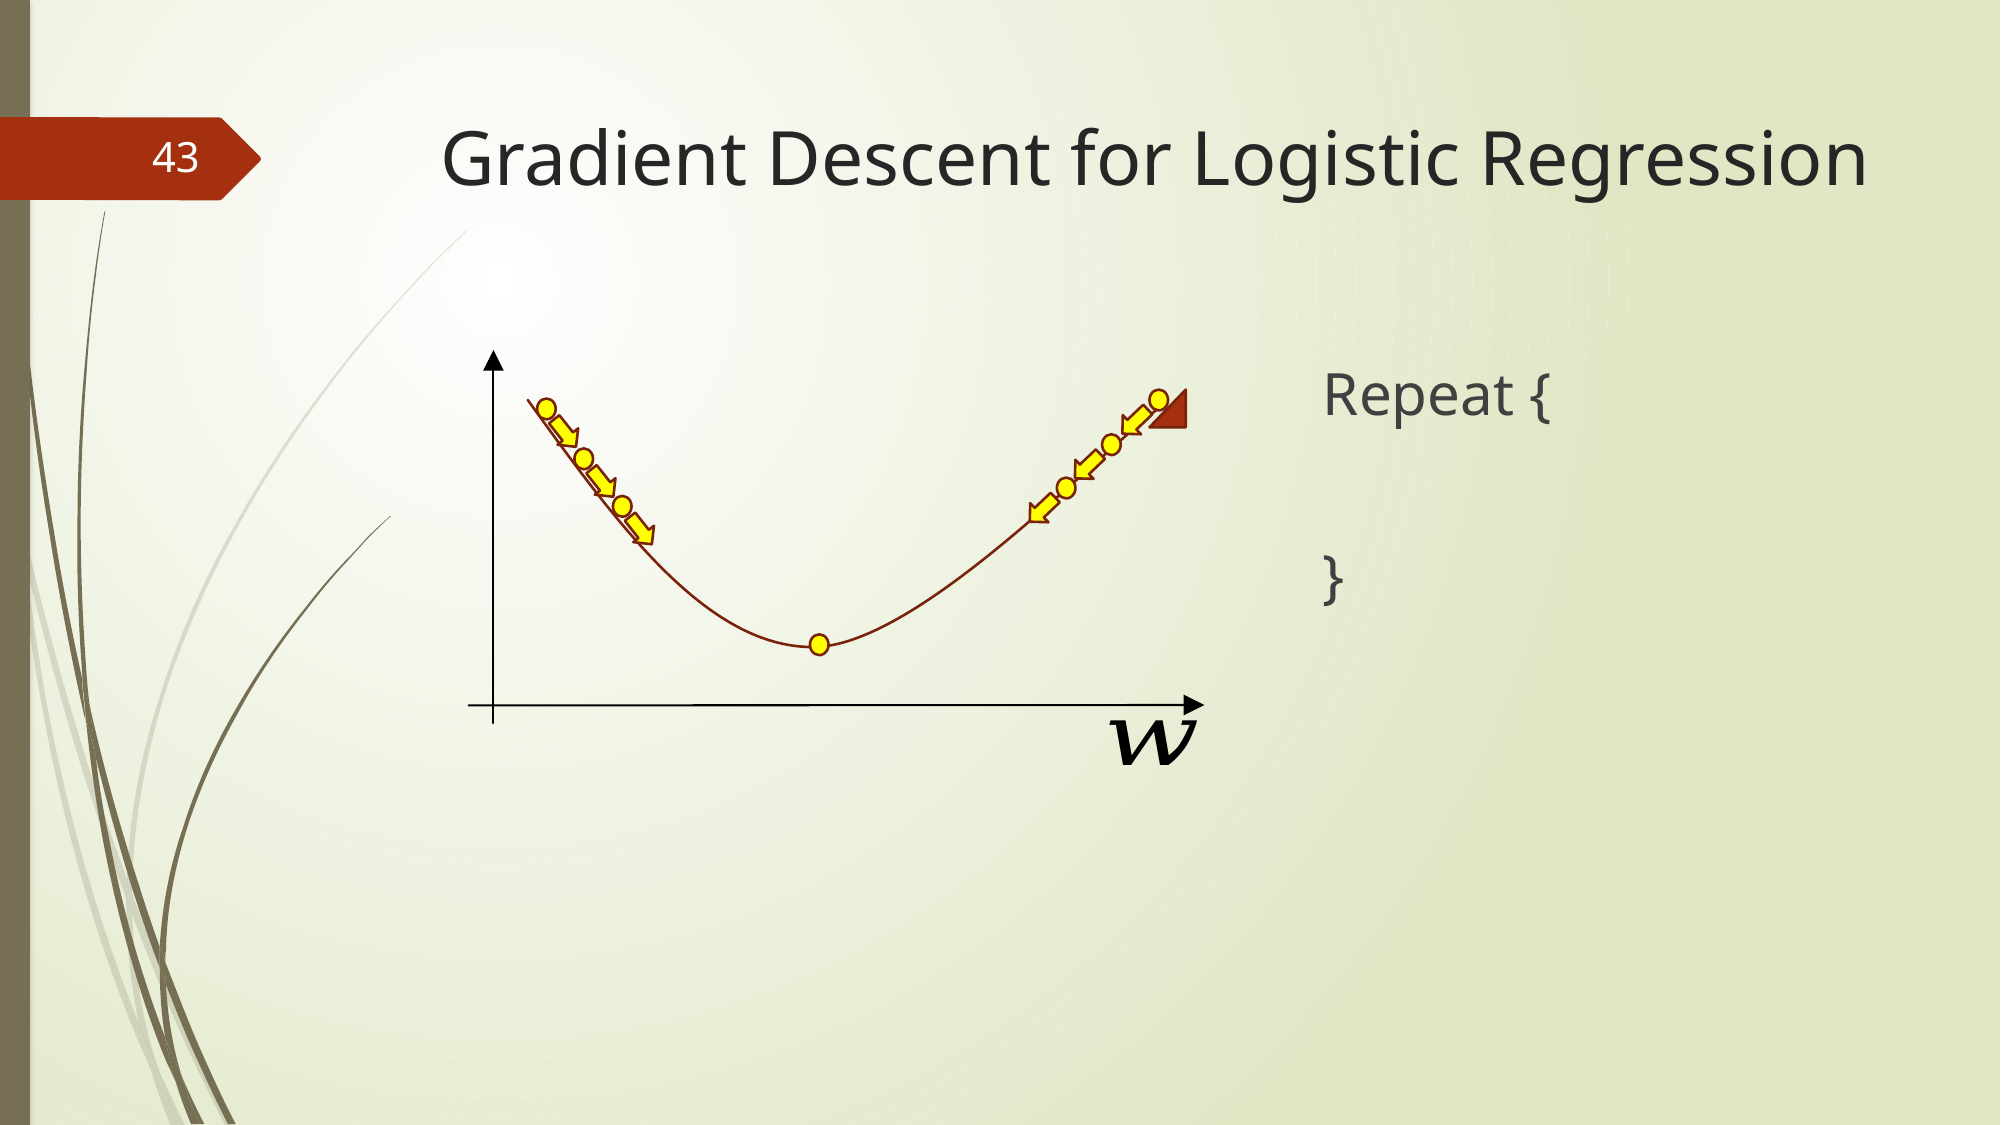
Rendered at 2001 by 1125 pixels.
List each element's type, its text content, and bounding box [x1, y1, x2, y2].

title Gradient Descent for Logistic Regression [425, 102, 1888, 313]
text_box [468, 349, 1205, 786]
slide_number 43 [87, 129, 216, 190]
